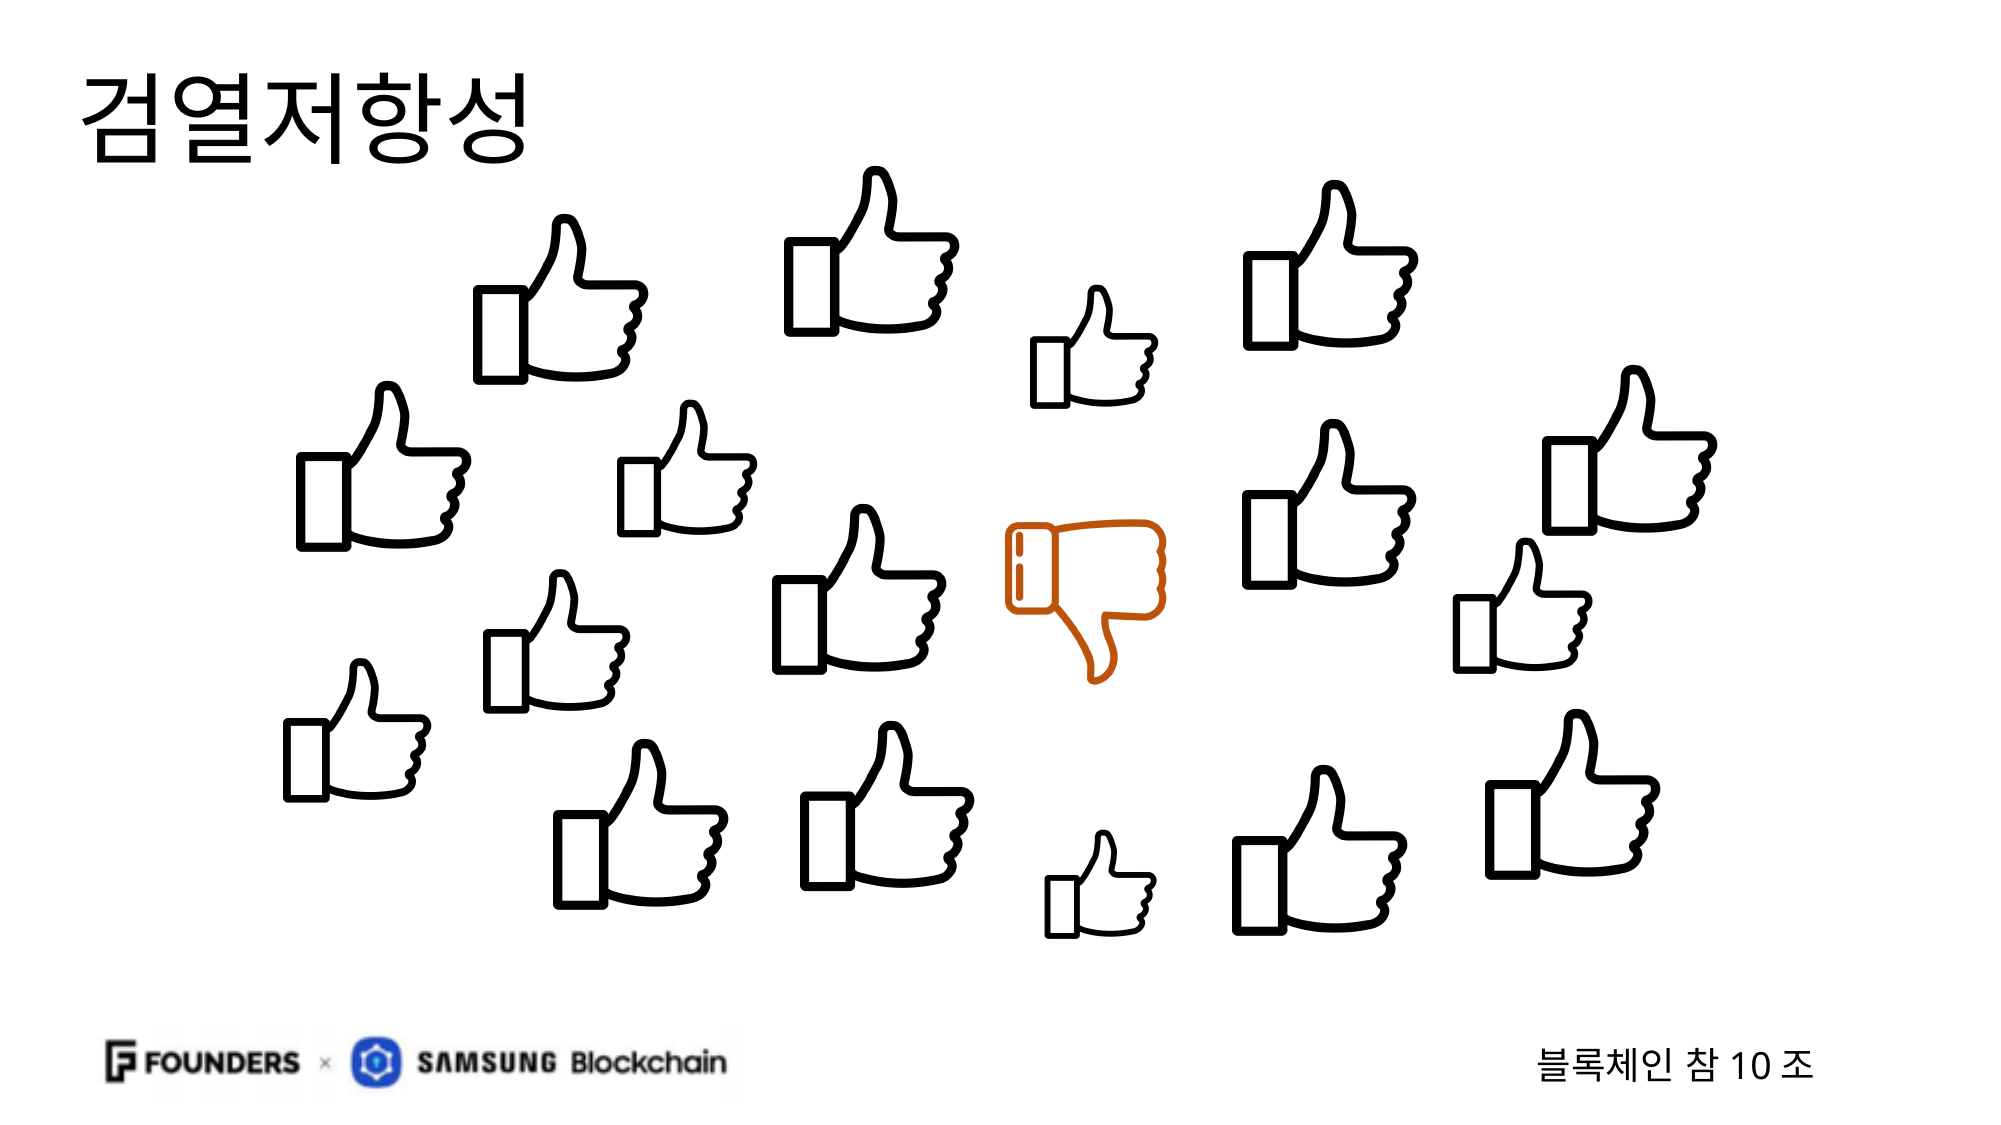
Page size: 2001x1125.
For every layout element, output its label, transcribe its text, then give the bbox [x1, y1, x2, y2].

picture [261, 648, 453, 811]
text_box 블록체인 참10조 [1522, 1034, 1909, 1095]
picture [1459, 697, 1686, 890]
title 검열저항성 [0, 1, 1063, 247]
picture [976, 508, 1195, 688]
picture [758, 154, 985, 347]
picture [270, 202, 972, 722]
picture [1011, 276, 1177, 416]
picture [1215, 353, 1743, 682]
picture [76, 1026, 741, 1103]
picture [1028, 822, 1173, 945]
picture [1206, 753, 1433, 945]
picture [773, 709, 1000, 901]
picture [527, 727, 754, 919]
picture [1217, 168, 1444, 360]
